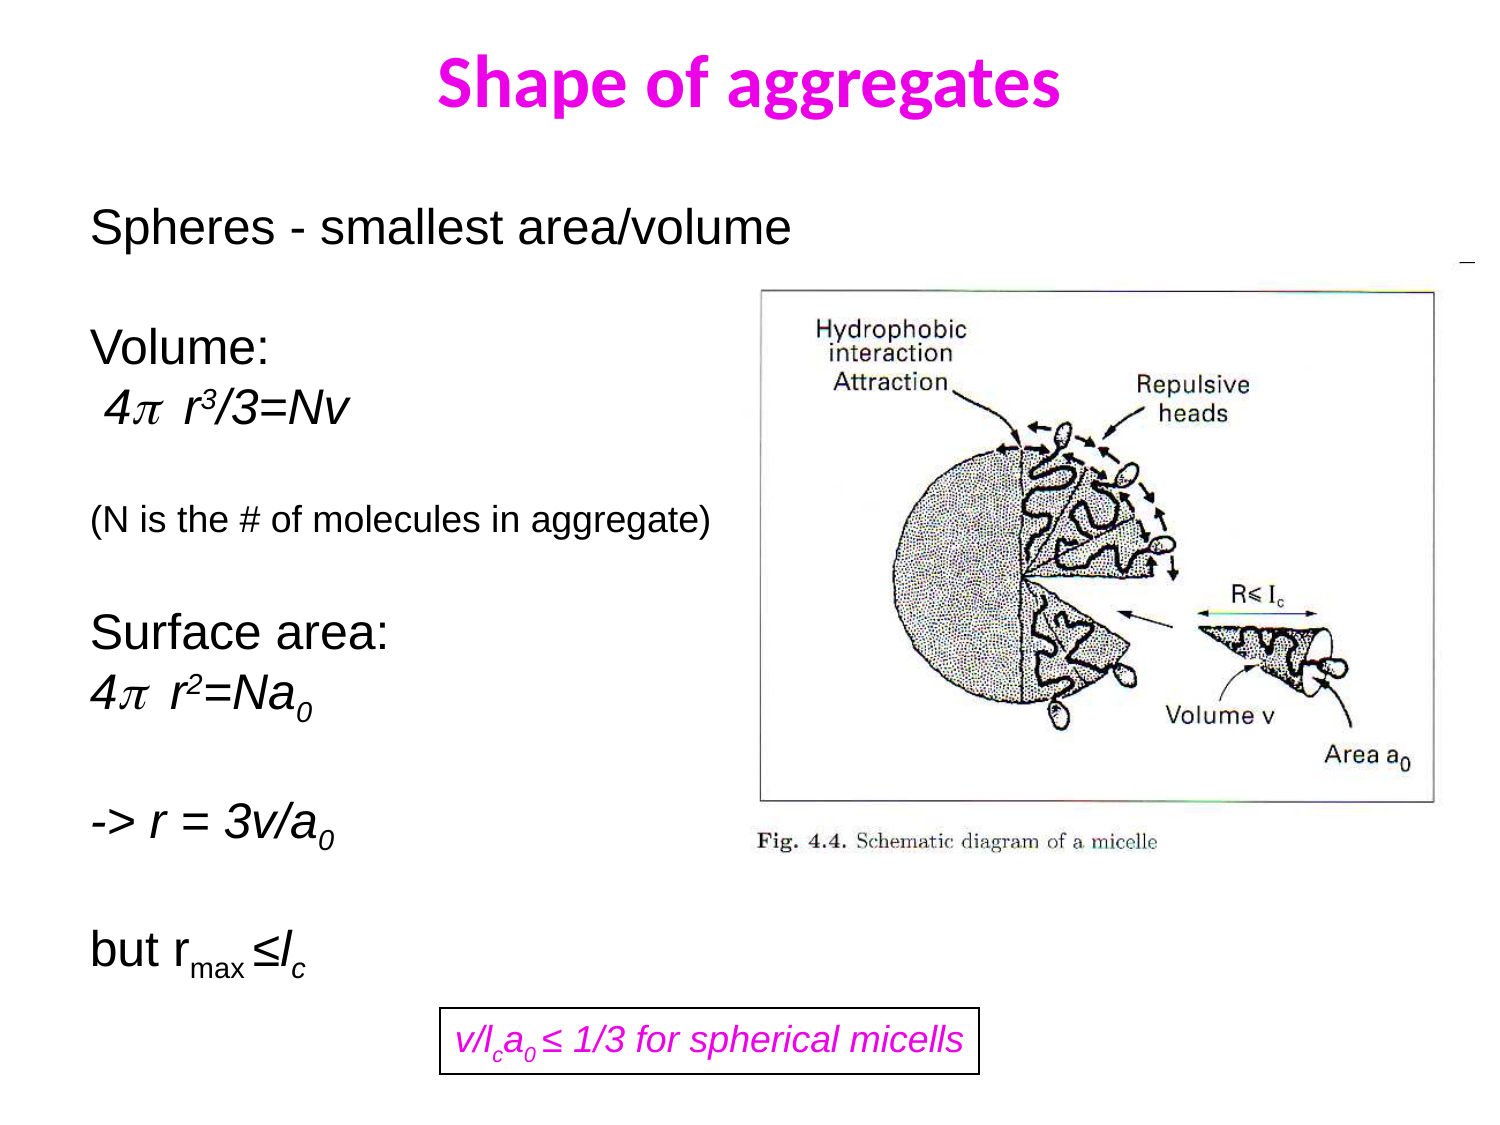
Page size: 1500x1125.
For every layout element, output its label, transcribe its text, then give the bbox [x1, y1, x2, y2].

text_box Spheres - smallest area/volume Volume: 4p r3/3=Nv (N is the # of molecules in aggregate) Surface area: 4p r2=Na0 -> r = 3v/a0 but rmax ≤lc [74, 187, 1263, 1112]
picture [722, 262, 1476, 872]
text_box v/lca0 ≤ 1/3 for spherical micells [440, 1007, 980, 1074]
title Shape of aggregates [75, 0, 1425, 155]
